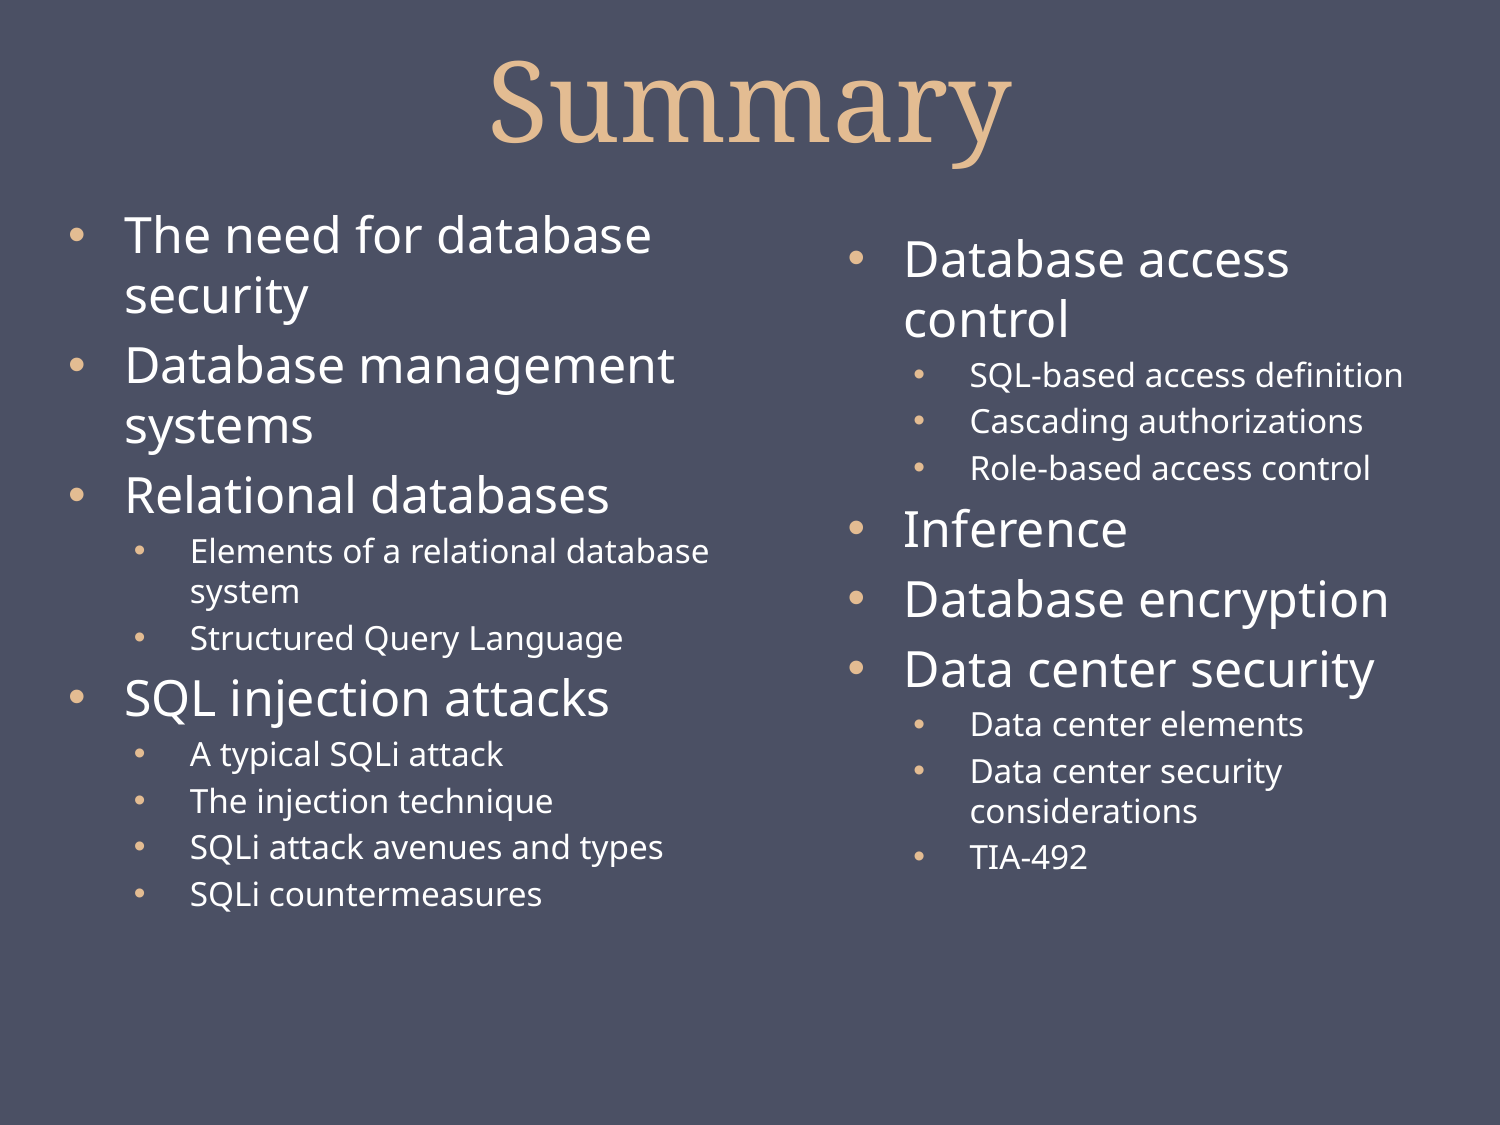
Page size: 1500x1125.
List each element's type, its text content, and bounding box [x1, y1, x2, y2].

title Summary [17, 0, 1483, 173]
list Database access control SQL-based access definition Cascading authorizations Role-based access control Inference Database encryption Data center security Data center elements Data center security considerations TIA-492 [832, 219, 1459, 1125]
list The need for database security Database management systems Relational databases Elements of a relational database system Structured Query Language SQL injection attacks A typical SQLi attack The injection technique SQLi attack avenues and types SQLi countermeasures [53, 196, 739, 1125]
